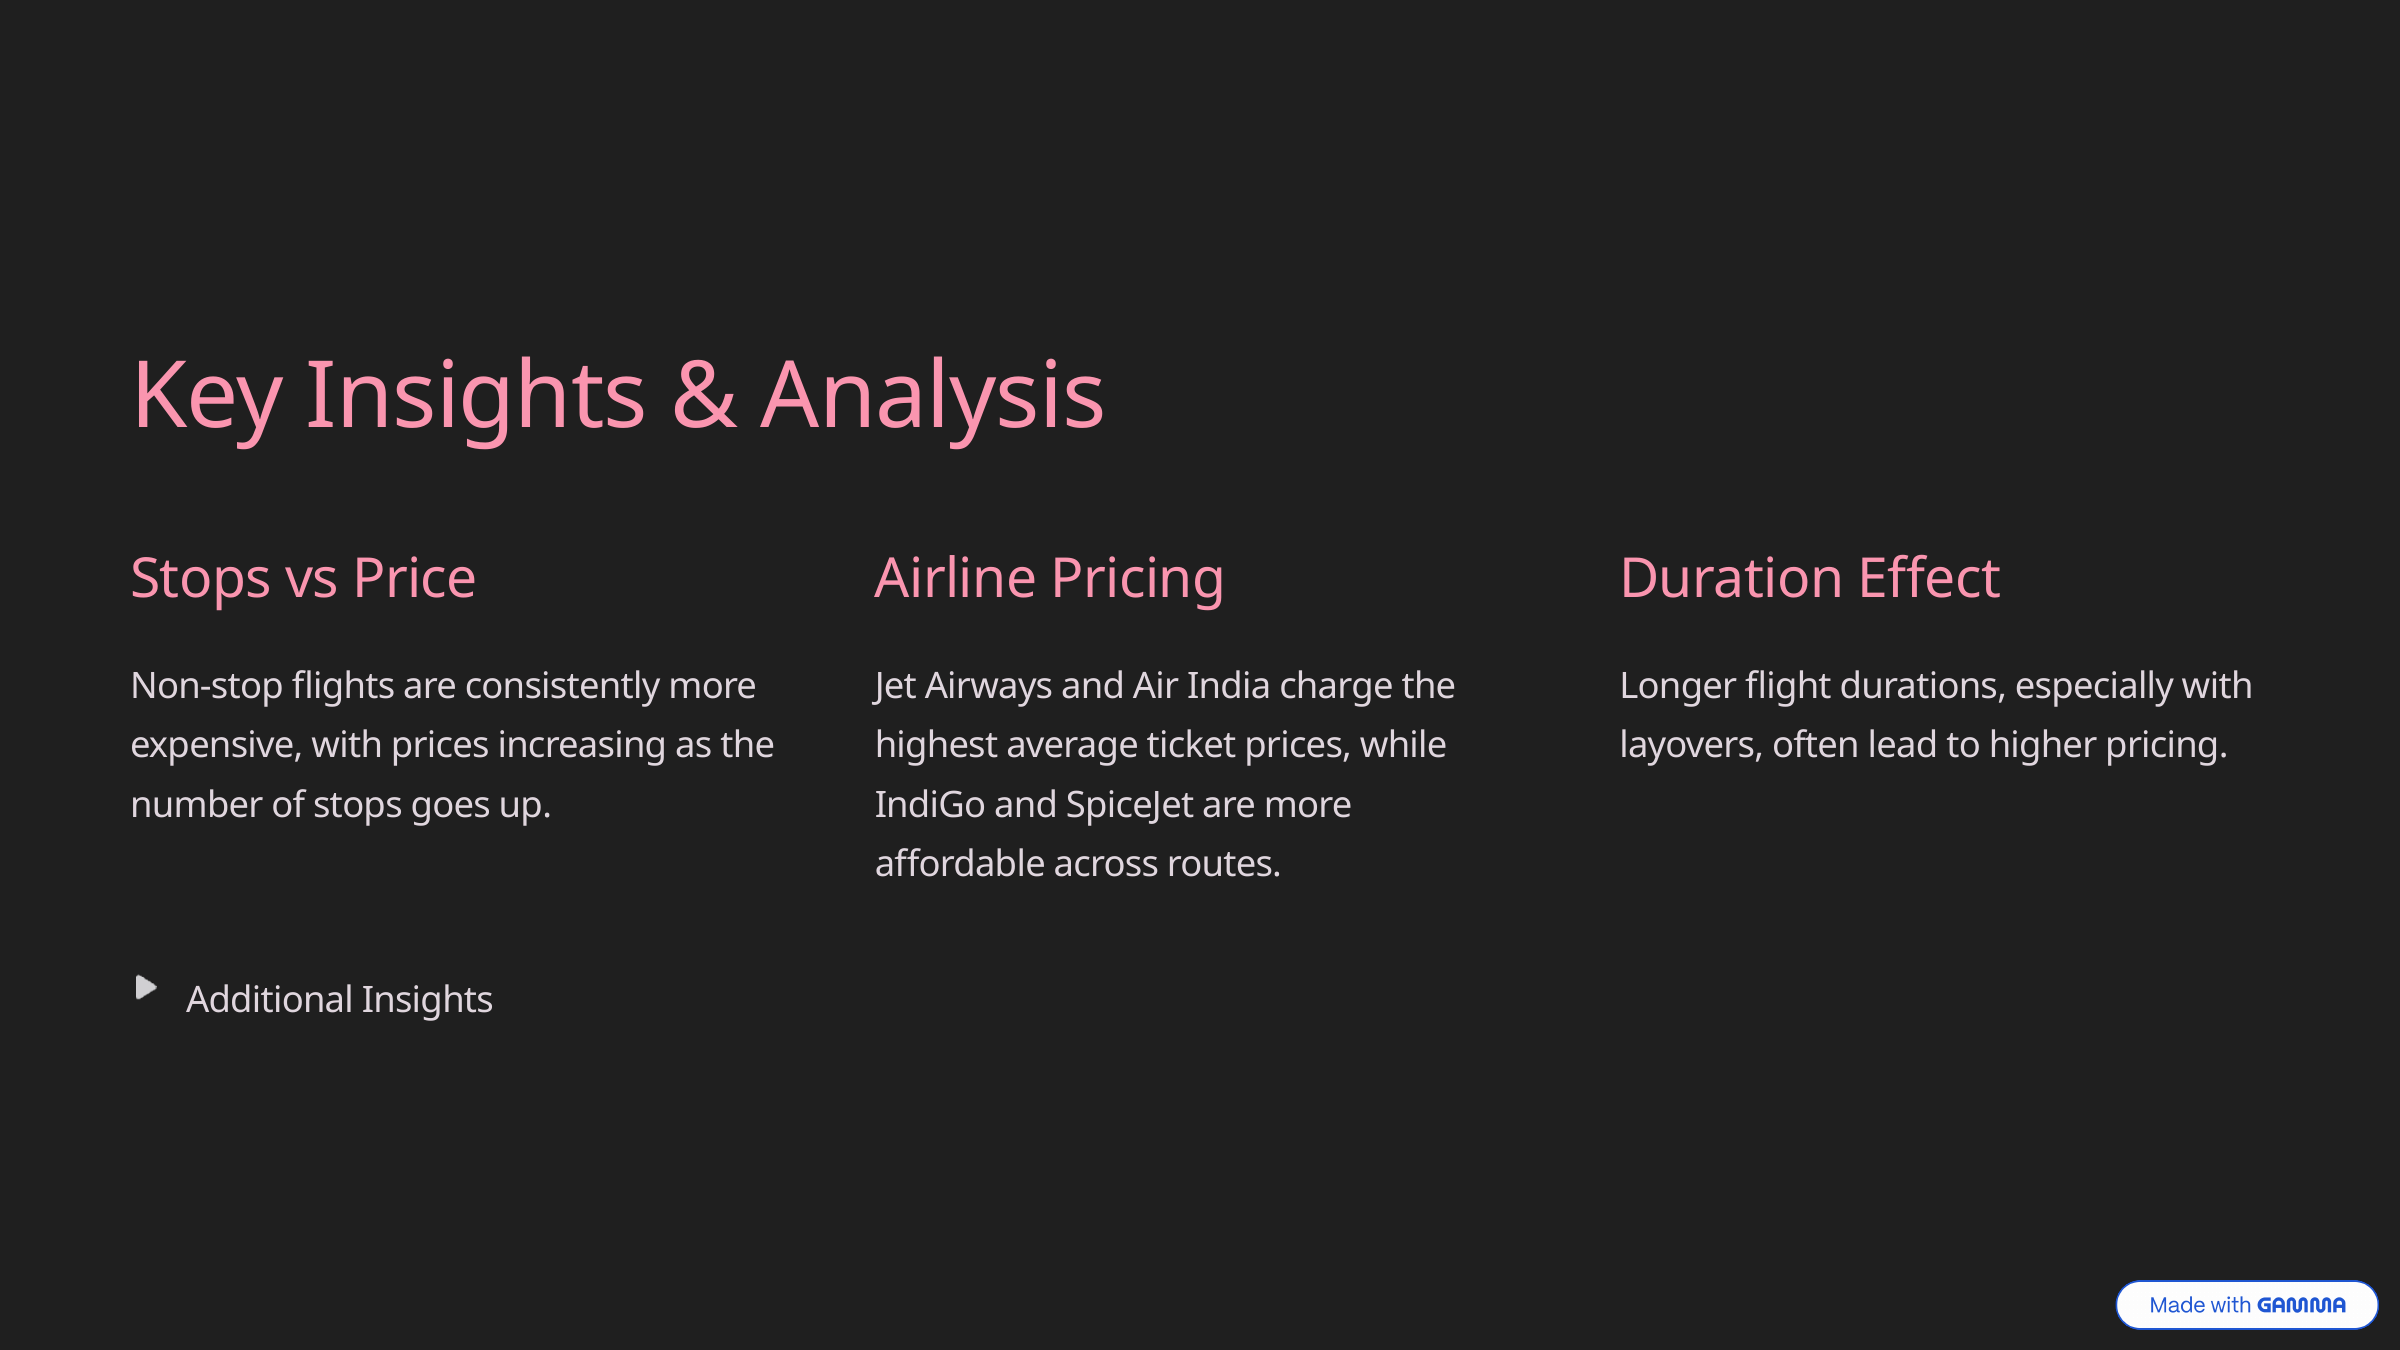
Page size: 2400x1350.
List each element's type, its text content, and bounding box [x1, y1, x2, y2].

text_box Stops vs Price [130, 539, 689, 610]
text_box Jet Airways and Air India charge the highest average ticket prices, while IndiGo and SpiceJet are more affordable across routes. [874, 646, 1528, 885]
picture [2106, 1271, 2389, 1339]
picture [136, 973, 157, 1001]
text_box Key Insights & Analysis [130, 330, 1061, 447]
text_box Longer flight durations, especially with layovers, often lead to higher pricing. [1619, 646, 2272, 766]
text_box Additional Insights [186, 960, 559, 1020]
text_box Non-stop flights are consistently more expensive, with prices increasing as the number of stops goes up. [130, 646, 783, 826]
text_box Duration Effect [1619, 539, 2178, 610]
text_box Airline Pricing [874, 539, 1433, 610]
